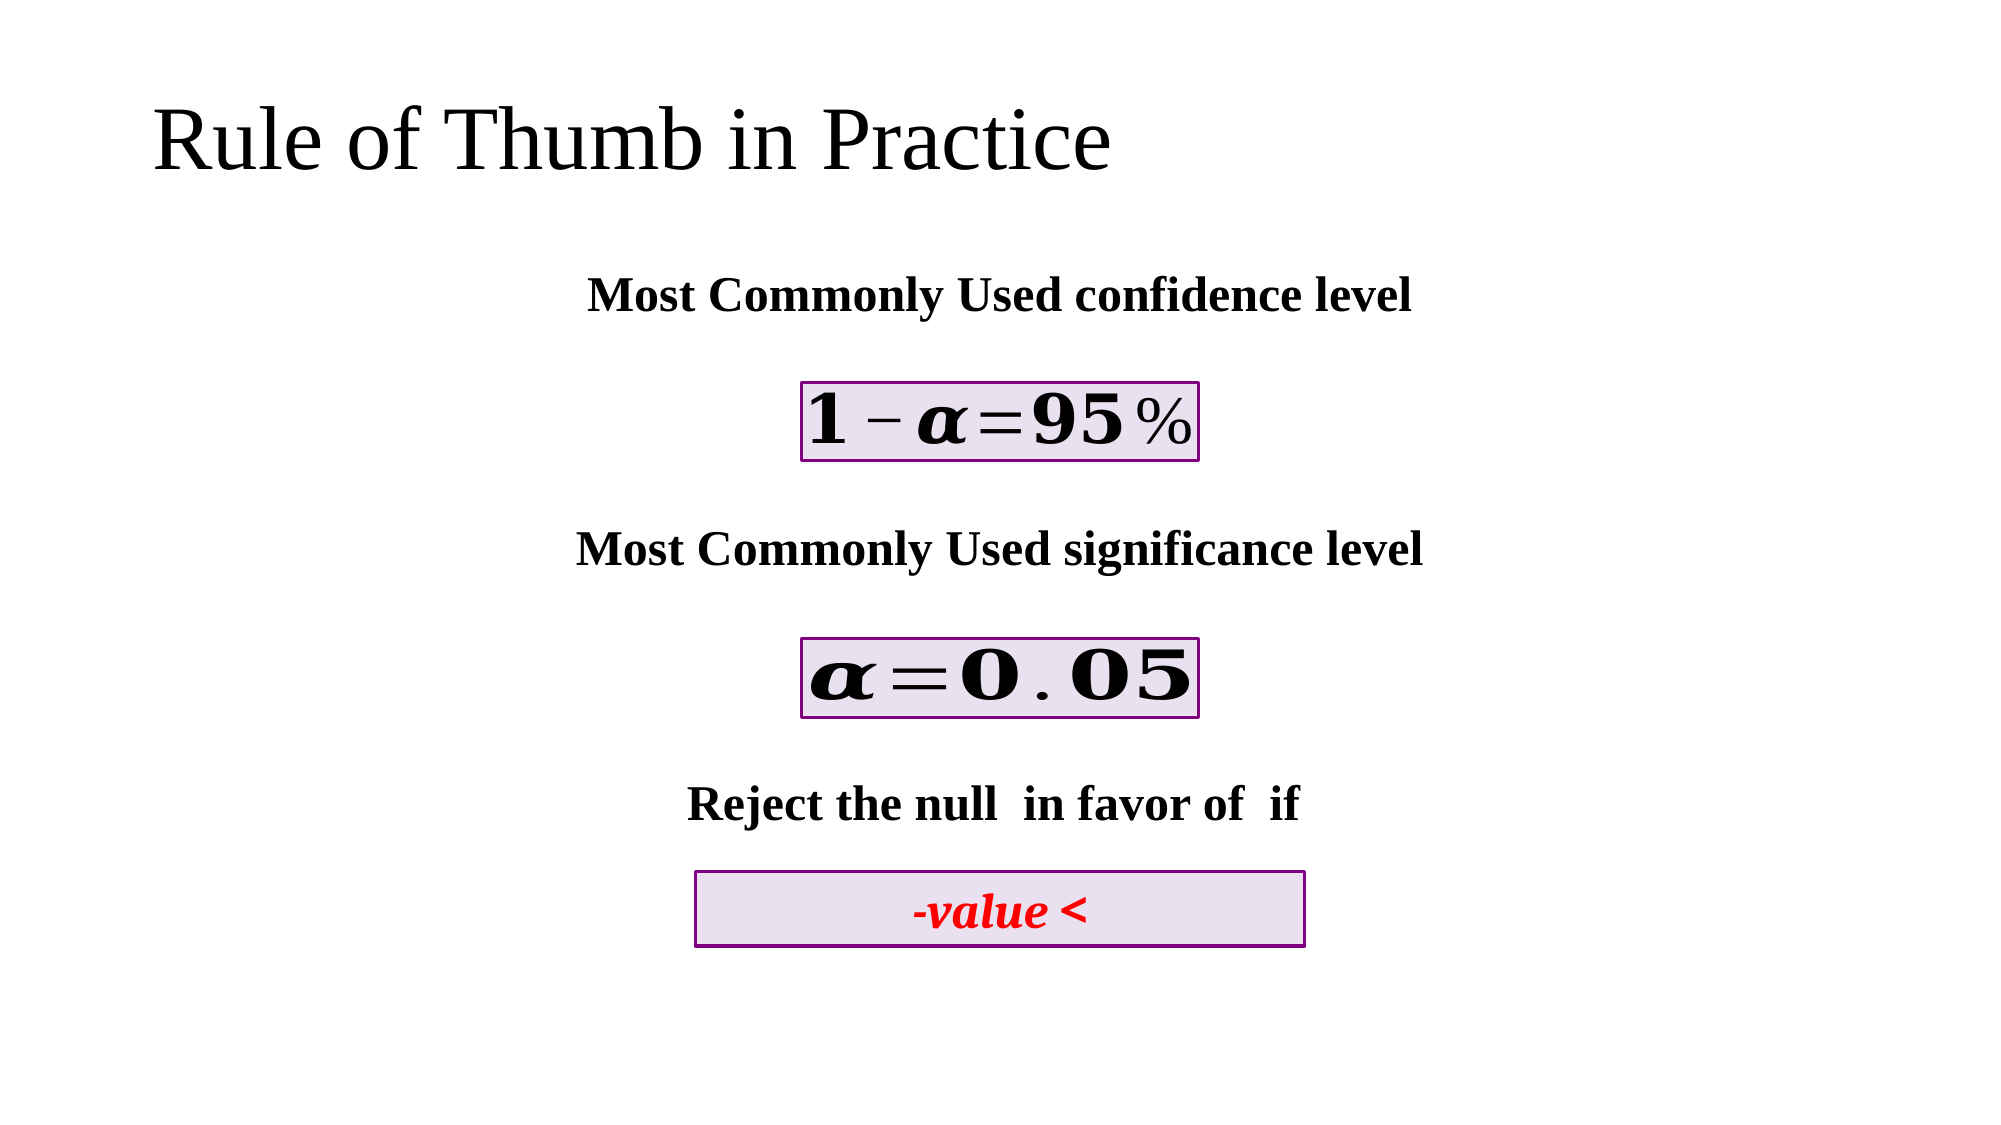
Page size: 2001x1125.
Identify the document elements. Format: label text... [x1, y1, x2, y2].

text_box Rule of Thumb in Practice [137, 59, 1895, 196]
